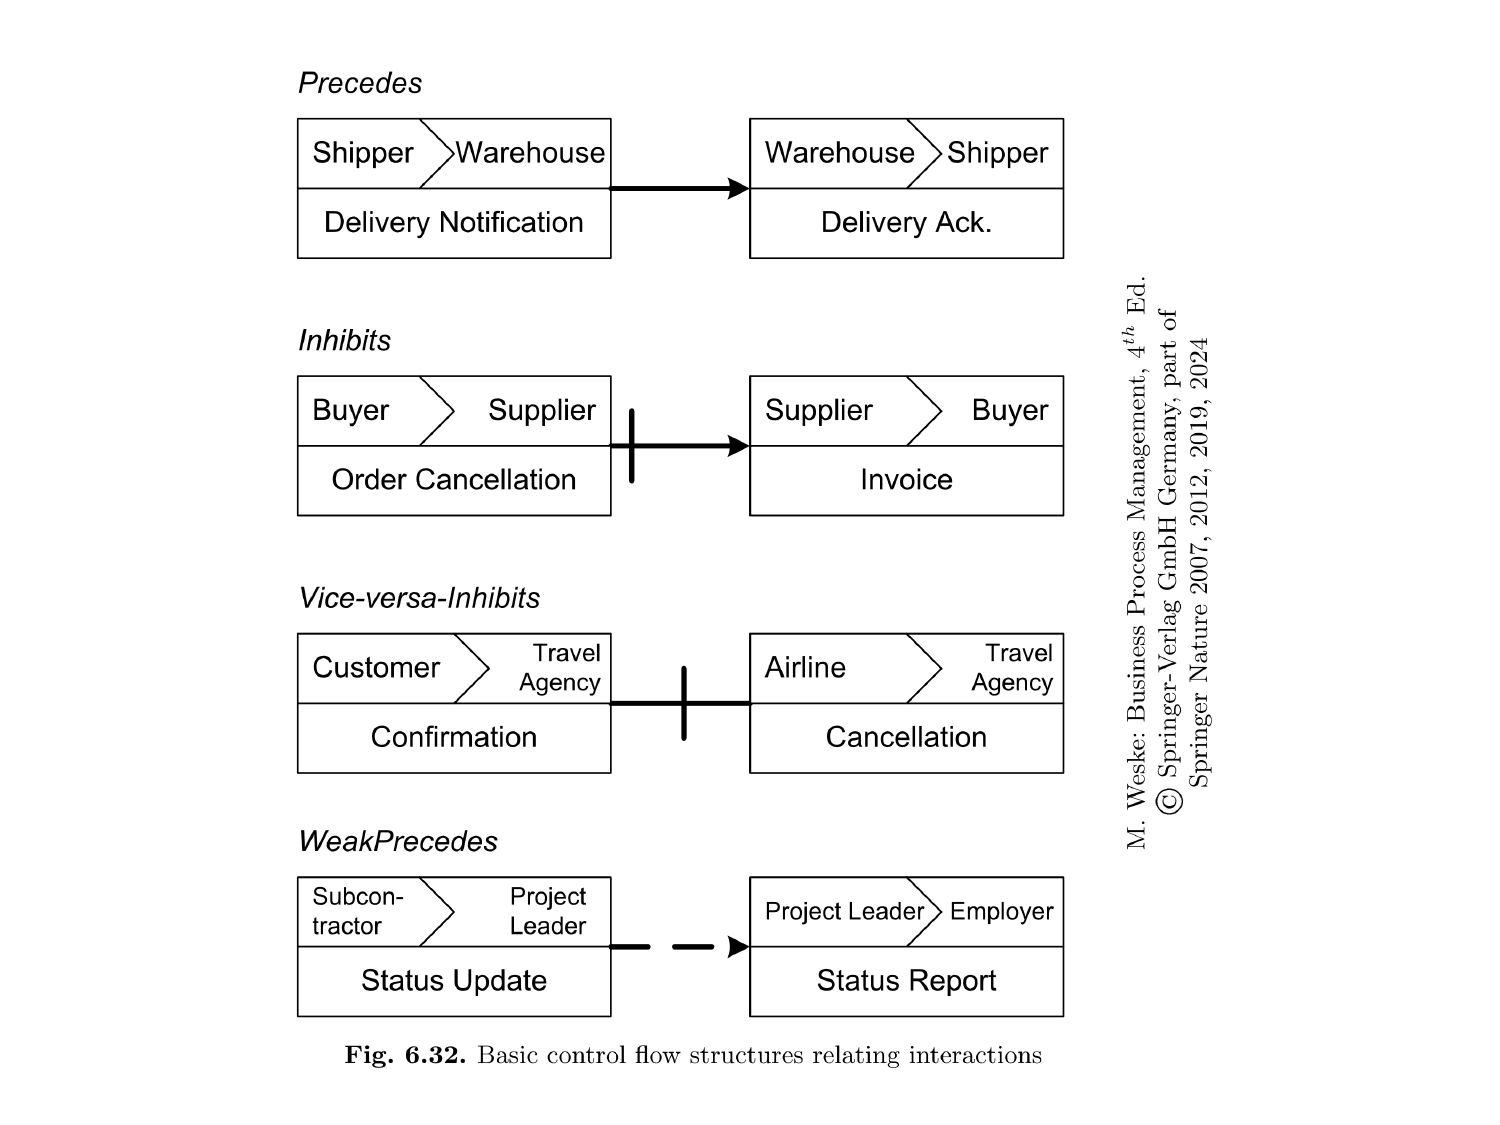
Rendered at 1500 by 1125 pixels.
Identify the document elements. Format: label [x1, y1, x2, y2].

picture [272, 56, 1228, 1069]
